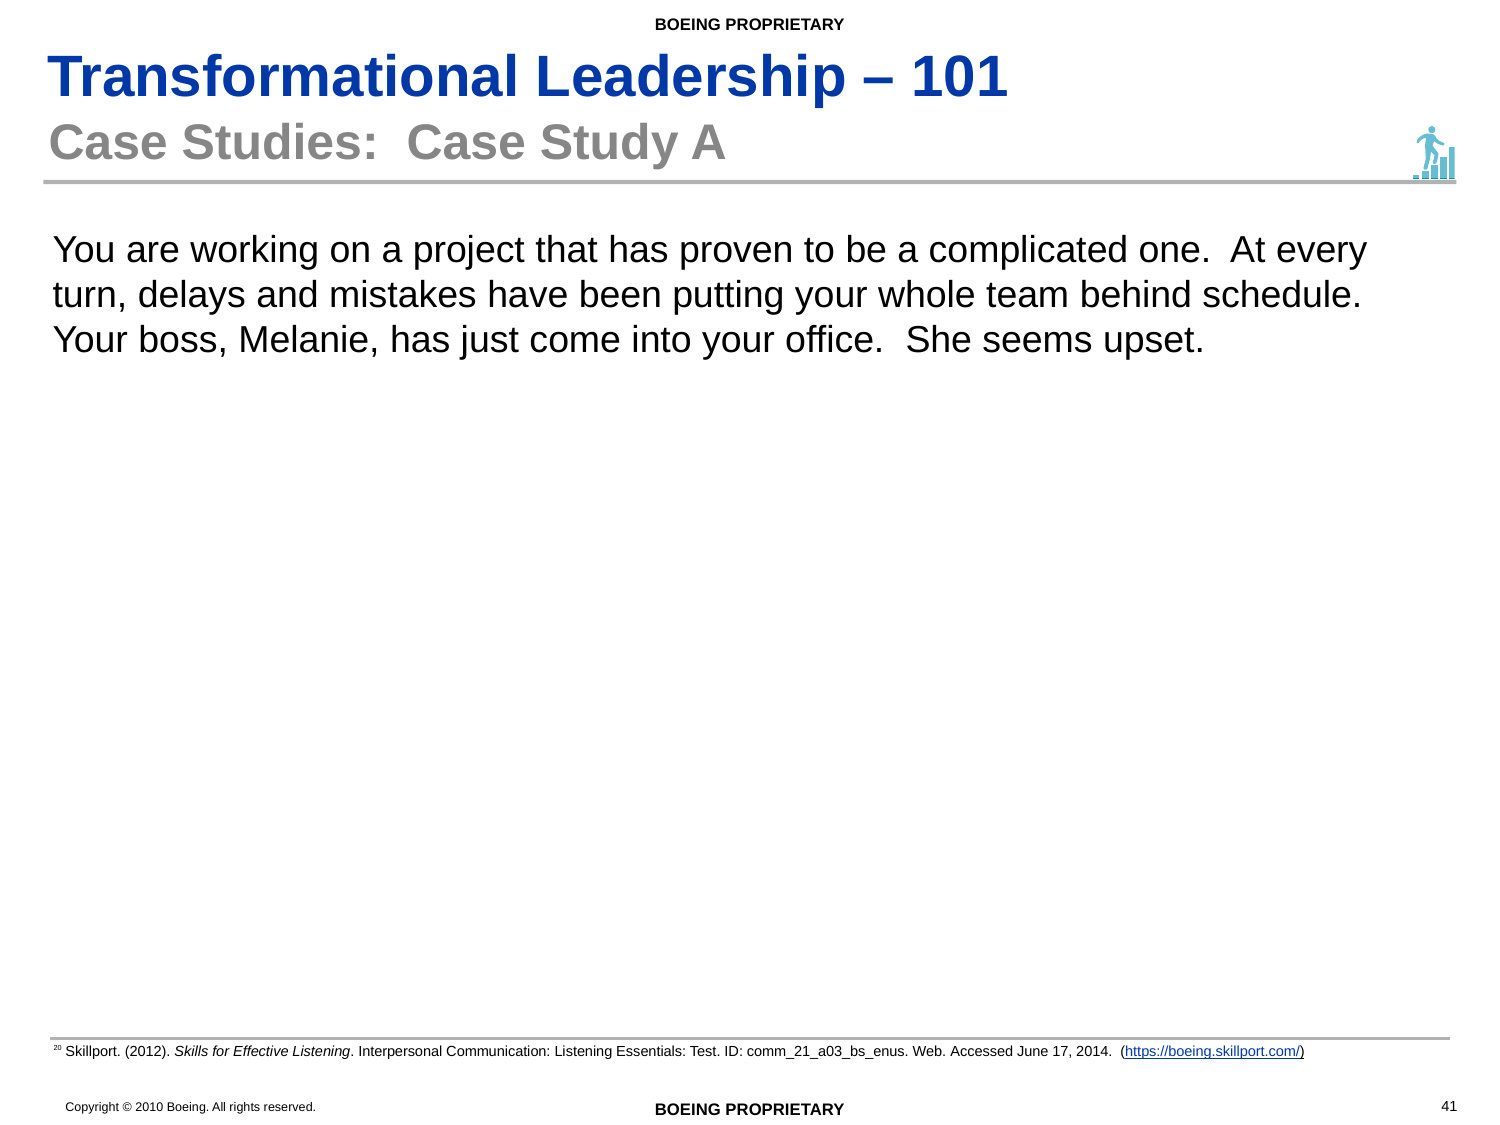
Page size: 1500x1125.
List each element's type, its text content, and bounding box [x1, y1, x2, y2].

slide_number 41 [1048, 1087, 1459, 1124]
text_box 20 Skillport. (2012). Skills for Effective Listening. Interpersonal Communication: Listening Essentials: Test. ID: comm_21_a03_bs_enus. Web. Accessed June 17, 2014. (https://boeing.skillport.com/) [38, 1035, 1500, 1068]
list You are working on a project that has proven to be a complicated one. At every turn, delays and mistakes have been putting your whole team behind schedule. Your boss, Melanie, has just come into your office. She seems upset. [37, 217, 1452, 333]
title Case Studies: Case Study A [0, 114, 1500, 189]
